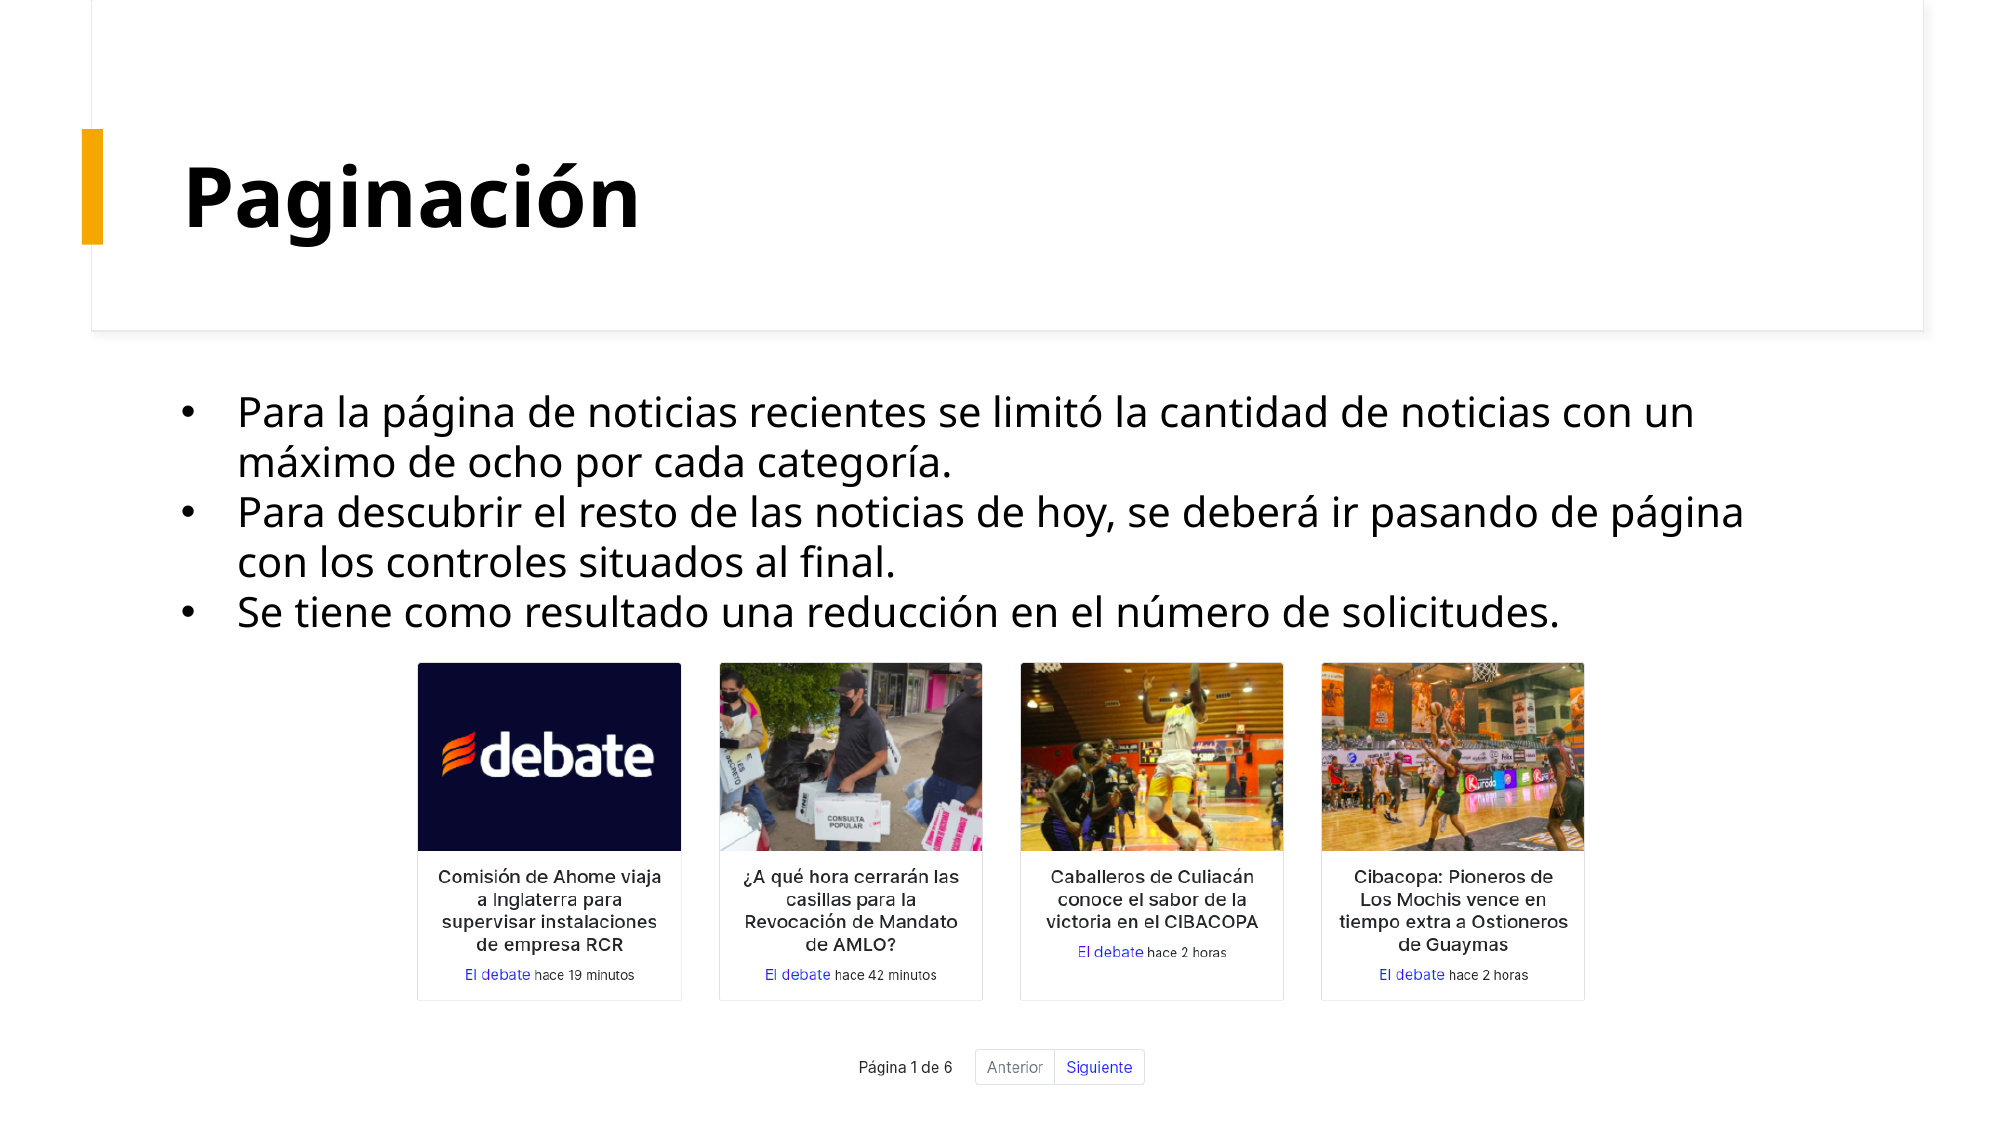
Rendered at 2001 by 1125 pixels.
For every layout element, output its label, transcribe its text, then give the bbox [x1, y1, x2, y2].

title Paginación [167, 97, 1835, 291]
picture [403, 659, 1597, 1090]
text_box Para la página de noticias recientes se limitó la cantidad de noticias con un máximo de ocho por cada categoría. Para descubrir el resto de las noticias de hoy, se deberá ir pasando de página con los controles situados al final. Se tiene como resultado una reducción en el número de solicitudes. [165, 378, 1833, 694]
